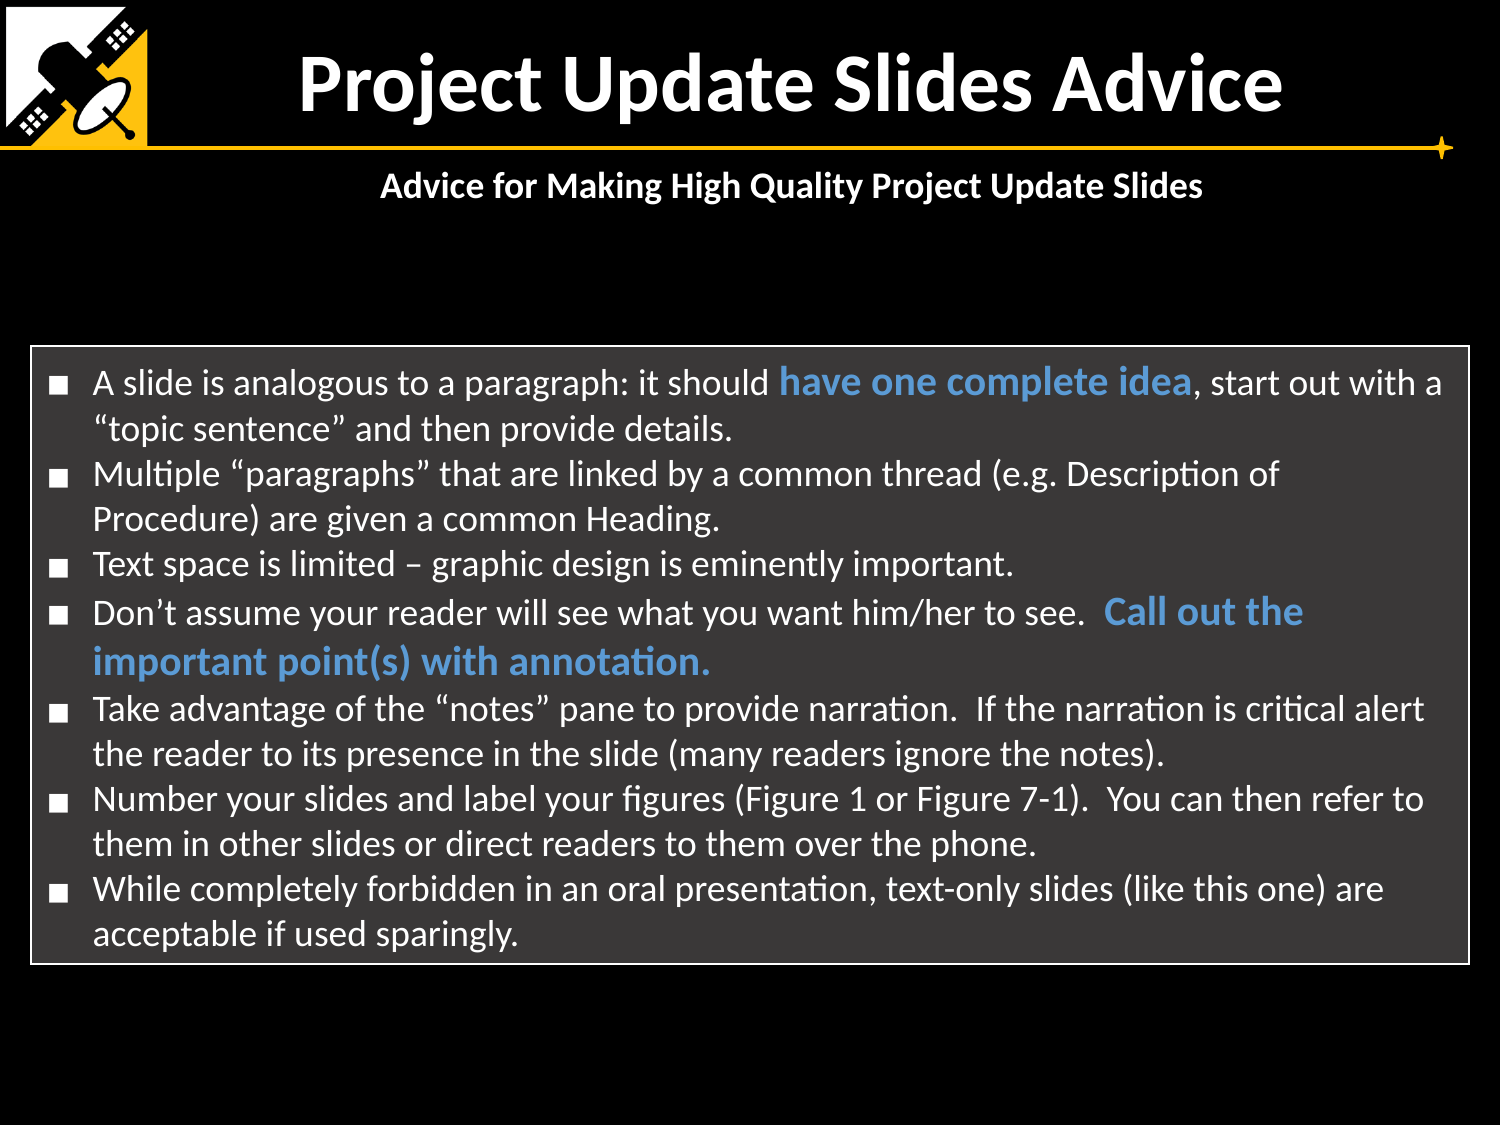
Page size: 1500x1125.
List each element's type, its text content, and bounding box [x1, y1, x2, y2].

picture [0, 150, 154, 155]
text_box A slide is analogous to a paragraph: it should have one complete idea, start out with a “topic sentence” and then provide details. Multiple “paragraphs” that are linked by a common thread (e.g. Description of Procedure) are given a common Heading. Text space is limited – graphic design is eminently important. Don’t assume your reader will see what you want him/her to see. Call out the important point(s) with annotation. Take advantage of the “notes” pane to provide narration. If the narration is critical alert the reader to its presence in the slide (many readers ignore the notes). Number your slides and label your figures (Figure 1 or Figure 7-1). You can then refer to them in other slides or direct readers to them over the phone. While completely forbidden in an oral presentation, text-only slides (like this one) are acceptable if used sparingly. [30, 346, 1469, 964]
text_box Project Update Slides Advice [145, 20, 1439, 137]
picture [0, 0, 154, 146]
text_box Advice for Making High Quality Project Update Slides [145, 153, 1439, 214]
